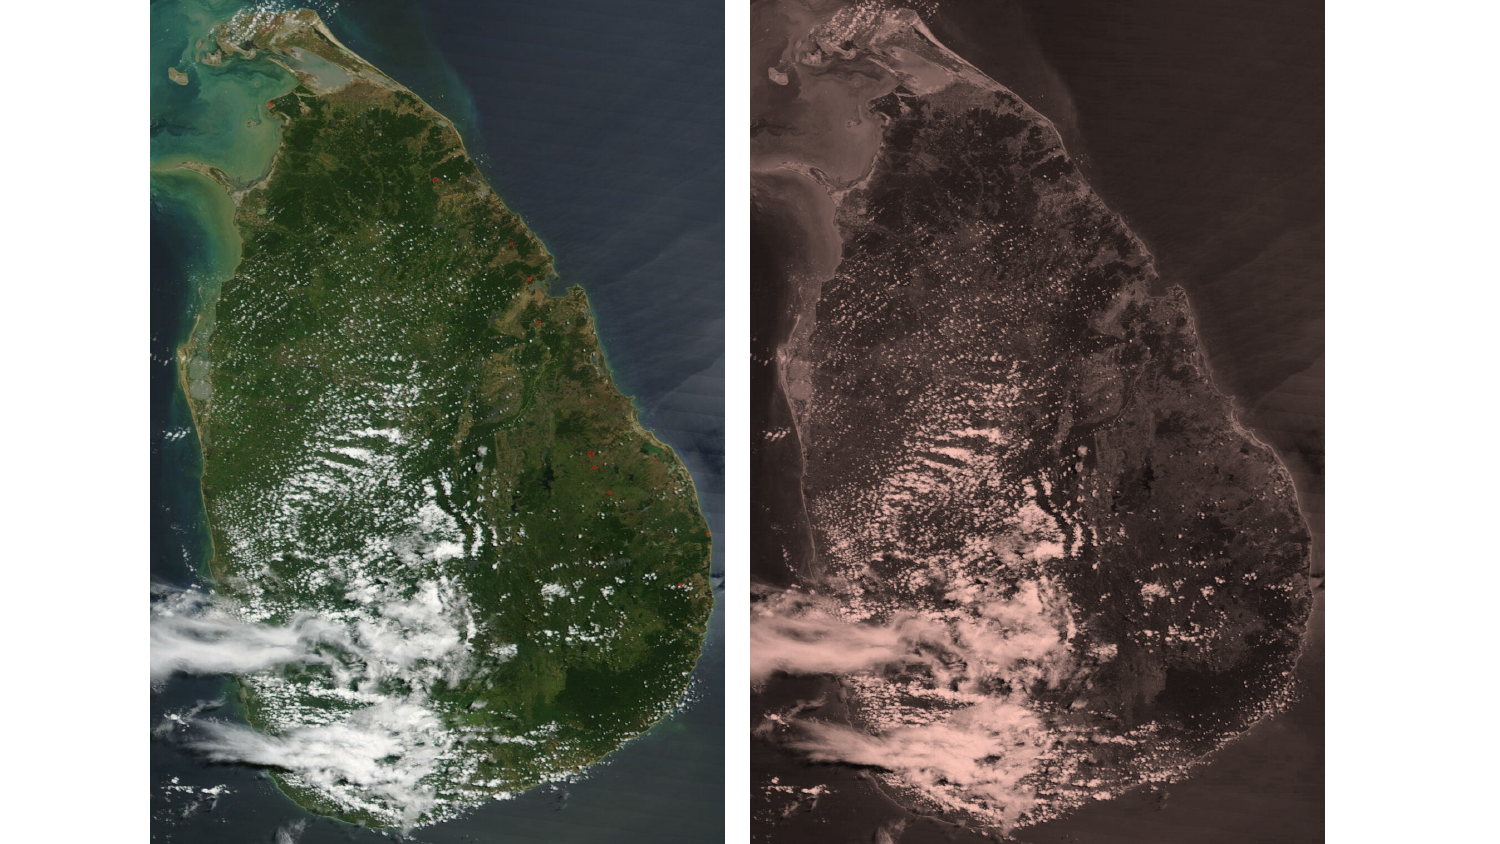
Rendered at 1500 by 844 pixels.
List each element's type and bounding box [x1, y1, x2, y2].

picture [149, 0, 725, 844]
picture [749, 0, 1325, 844]
